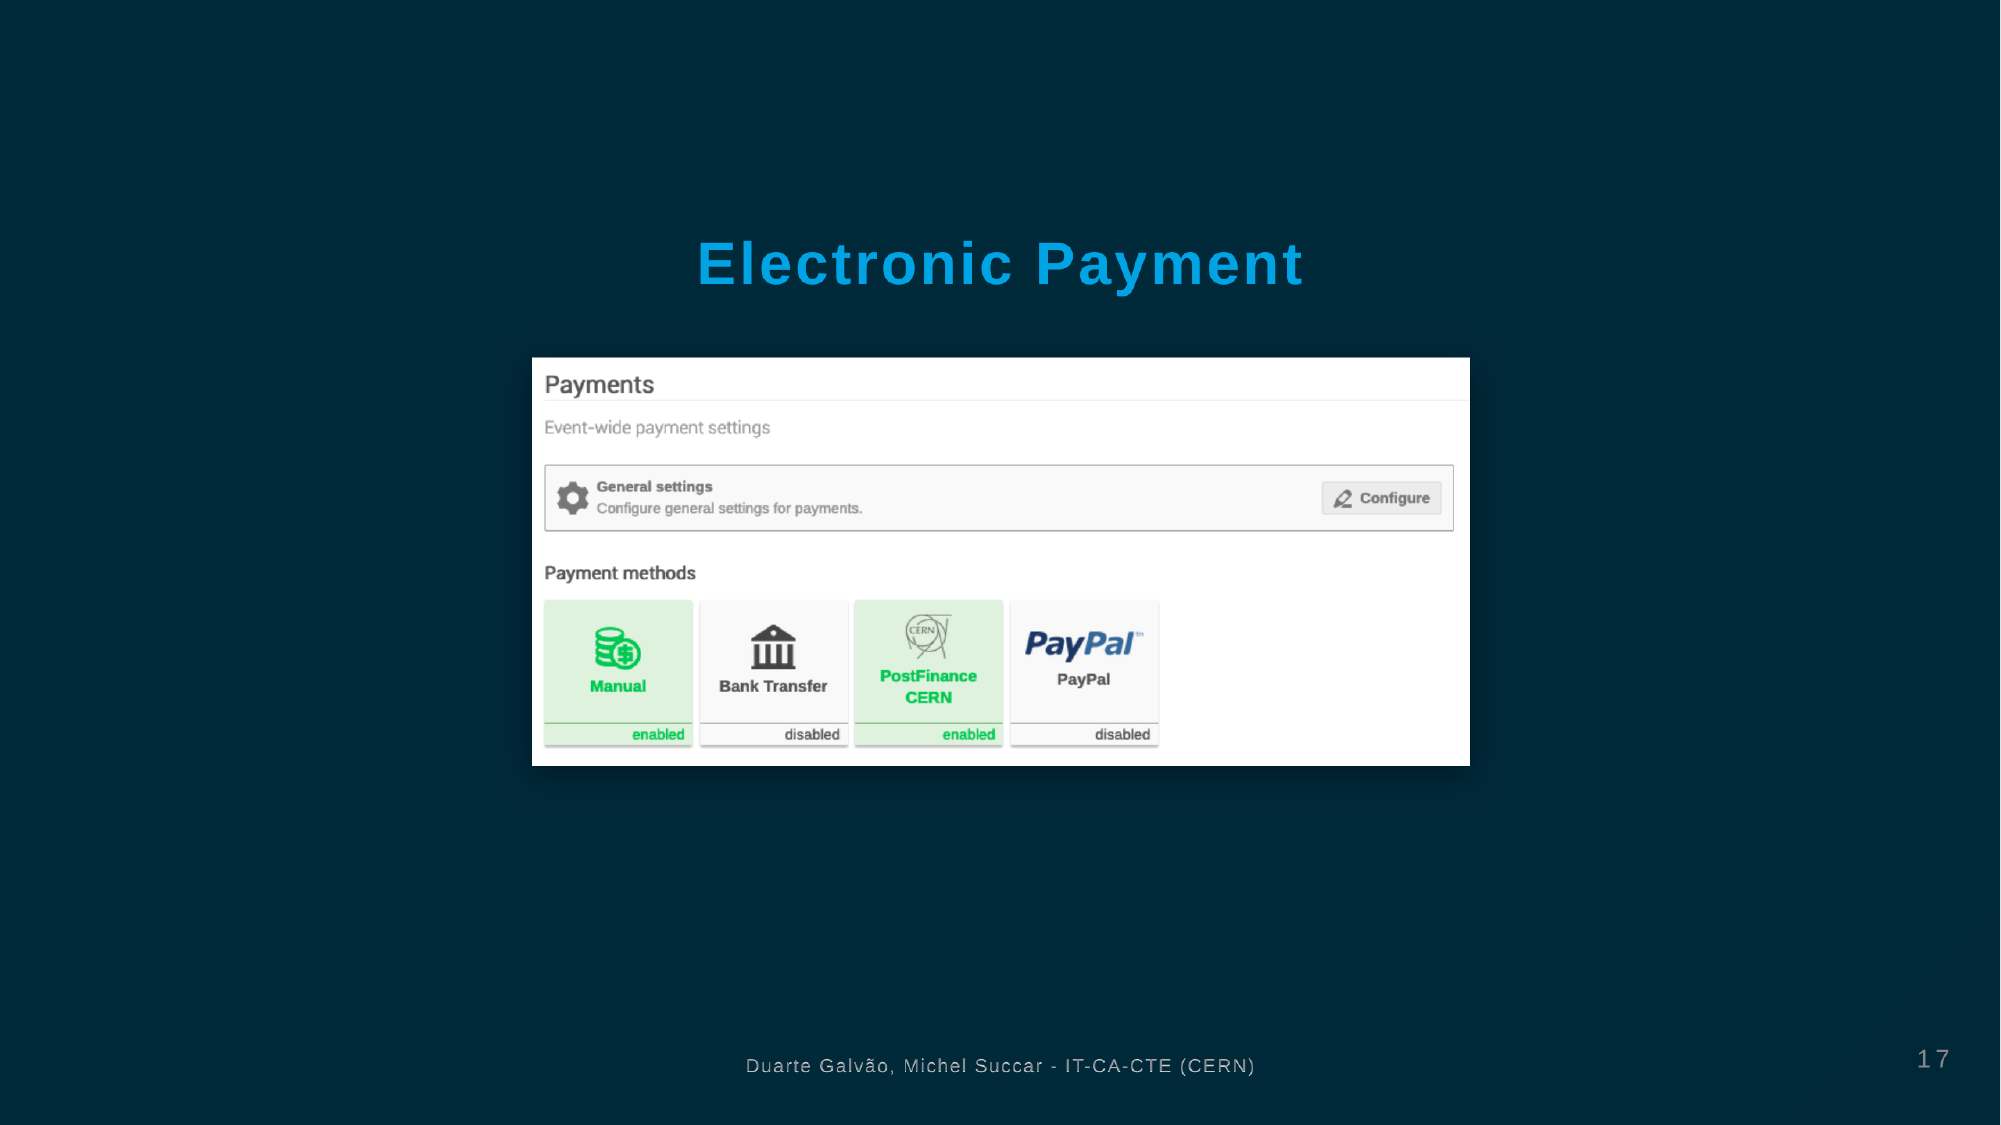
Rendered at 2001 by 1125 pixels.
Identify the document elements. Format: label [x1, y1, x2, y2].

picture [1147, 1058, 1156, 1071]
picture [977, 1063, 986, 1072]
picture [991, 1063, 998, 1072]
picture [951, 1061, 959, 1069]
picture [878, 1061, 886, 1072]
picture [1160, 1058, 1170, 1071]
picture [822, 1065, 832, 1072]
picture [928, 1065, 934, 1072]
picture [1919, 1050, 1929, 1067]
picture [1189, 1058, 1199, 1072]
picture [837, 1061, 844, 1072]
picture [867, 1058, 874, 1072]
picture [775, 1061, 782, 1071]
picture [1025, 1061, 1032, 1071]
picture [802, 1061, 809, 1072]
picture [1205, 1058, 1214, 1071]
picture [939, 1059, 946, 1071]
picture [1132, 1058, 1140, 1063]
picture [527, 358, 1475, 779]
